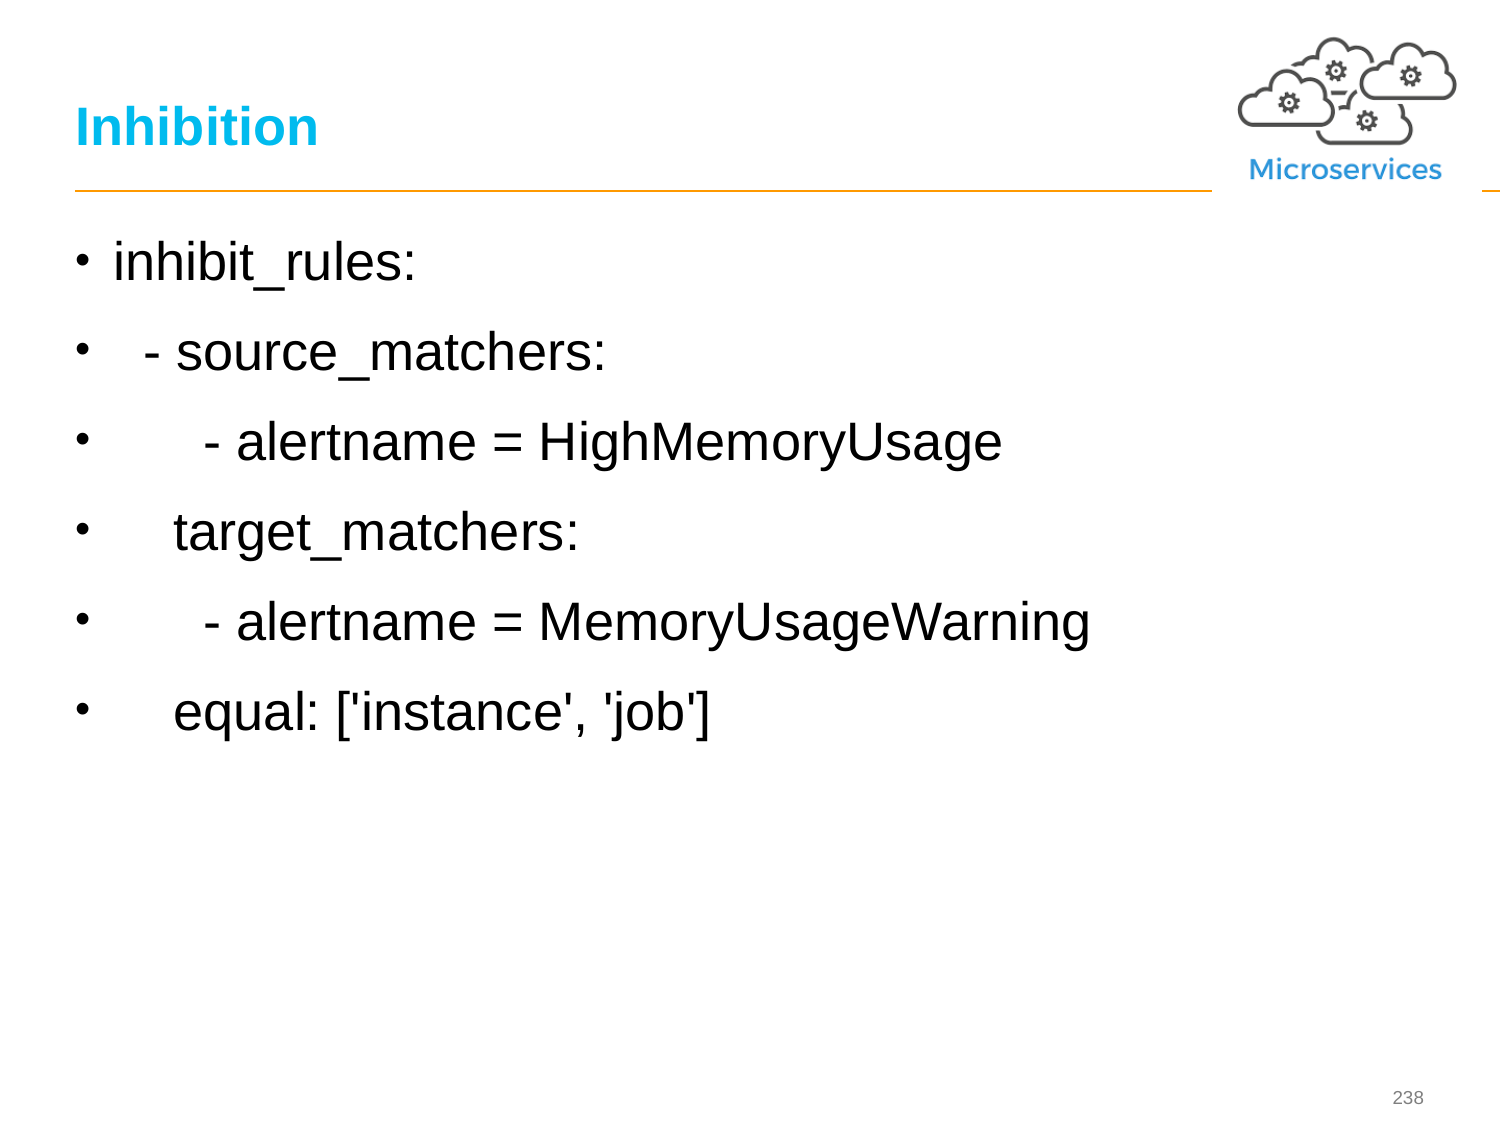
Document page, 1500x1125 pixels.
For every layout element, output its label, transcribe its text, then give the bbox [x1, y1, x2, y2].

picture [1212, 1, 1482, 203]
title Inhibition [75, 27, 1422, 157]
list inhibit_rules: - source_matchers: - alertname = HighMemoryUsage target_matchers: - alertname = MemoryUsageWarning equal: ['instance', 'job'] [75, 226, 1425, 1018]
